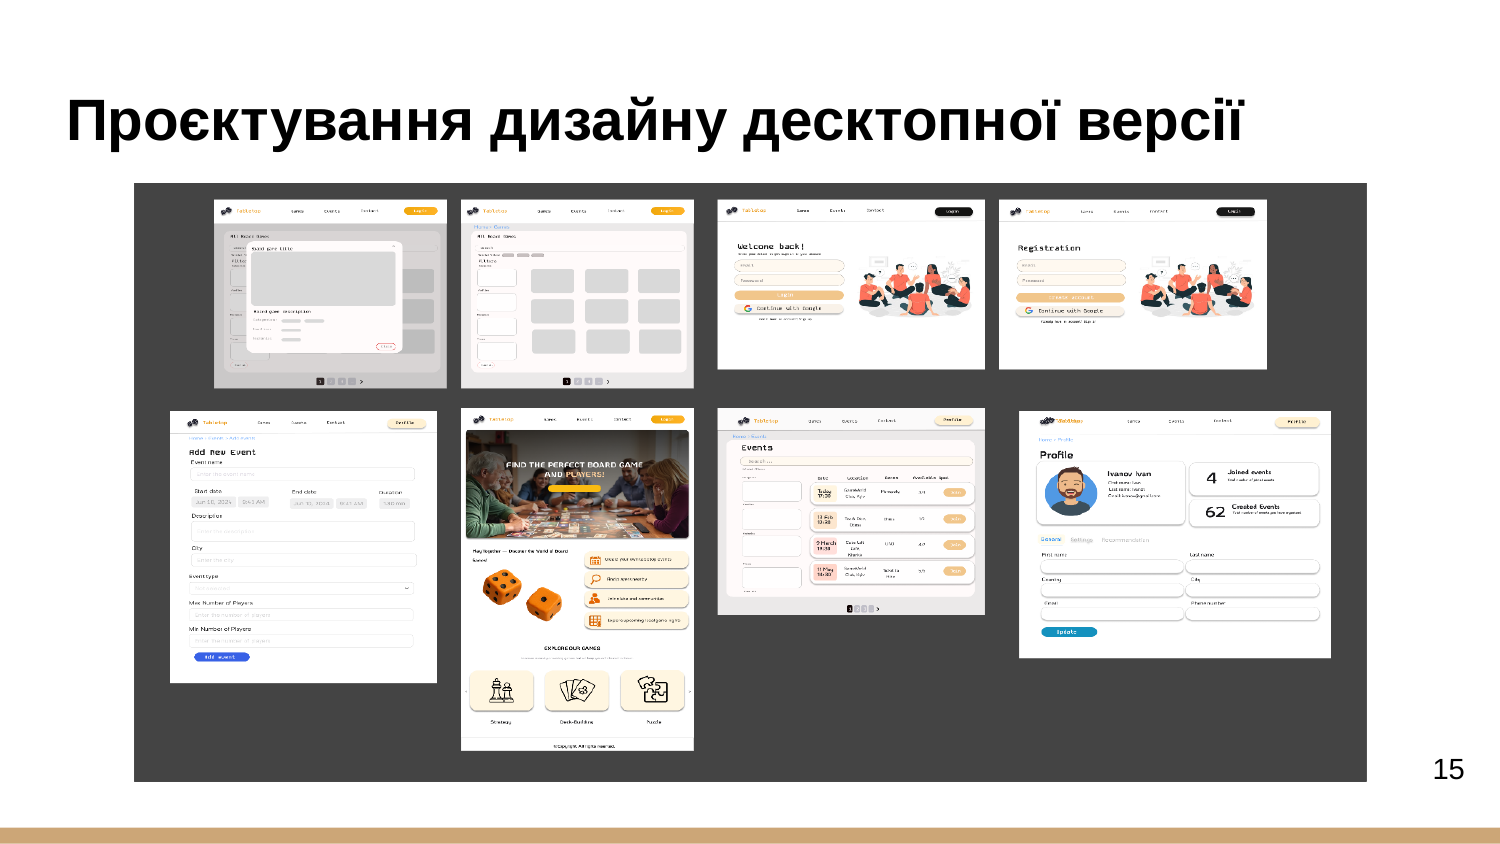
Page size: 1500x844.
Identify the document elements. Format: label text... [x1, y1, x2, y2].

text_box 15 [1417, 742, 1480, 793]
picture [118, 183, 1382, 794]
title Проєктування дизайну десктопної версії [51, 31, 1449, 168]
